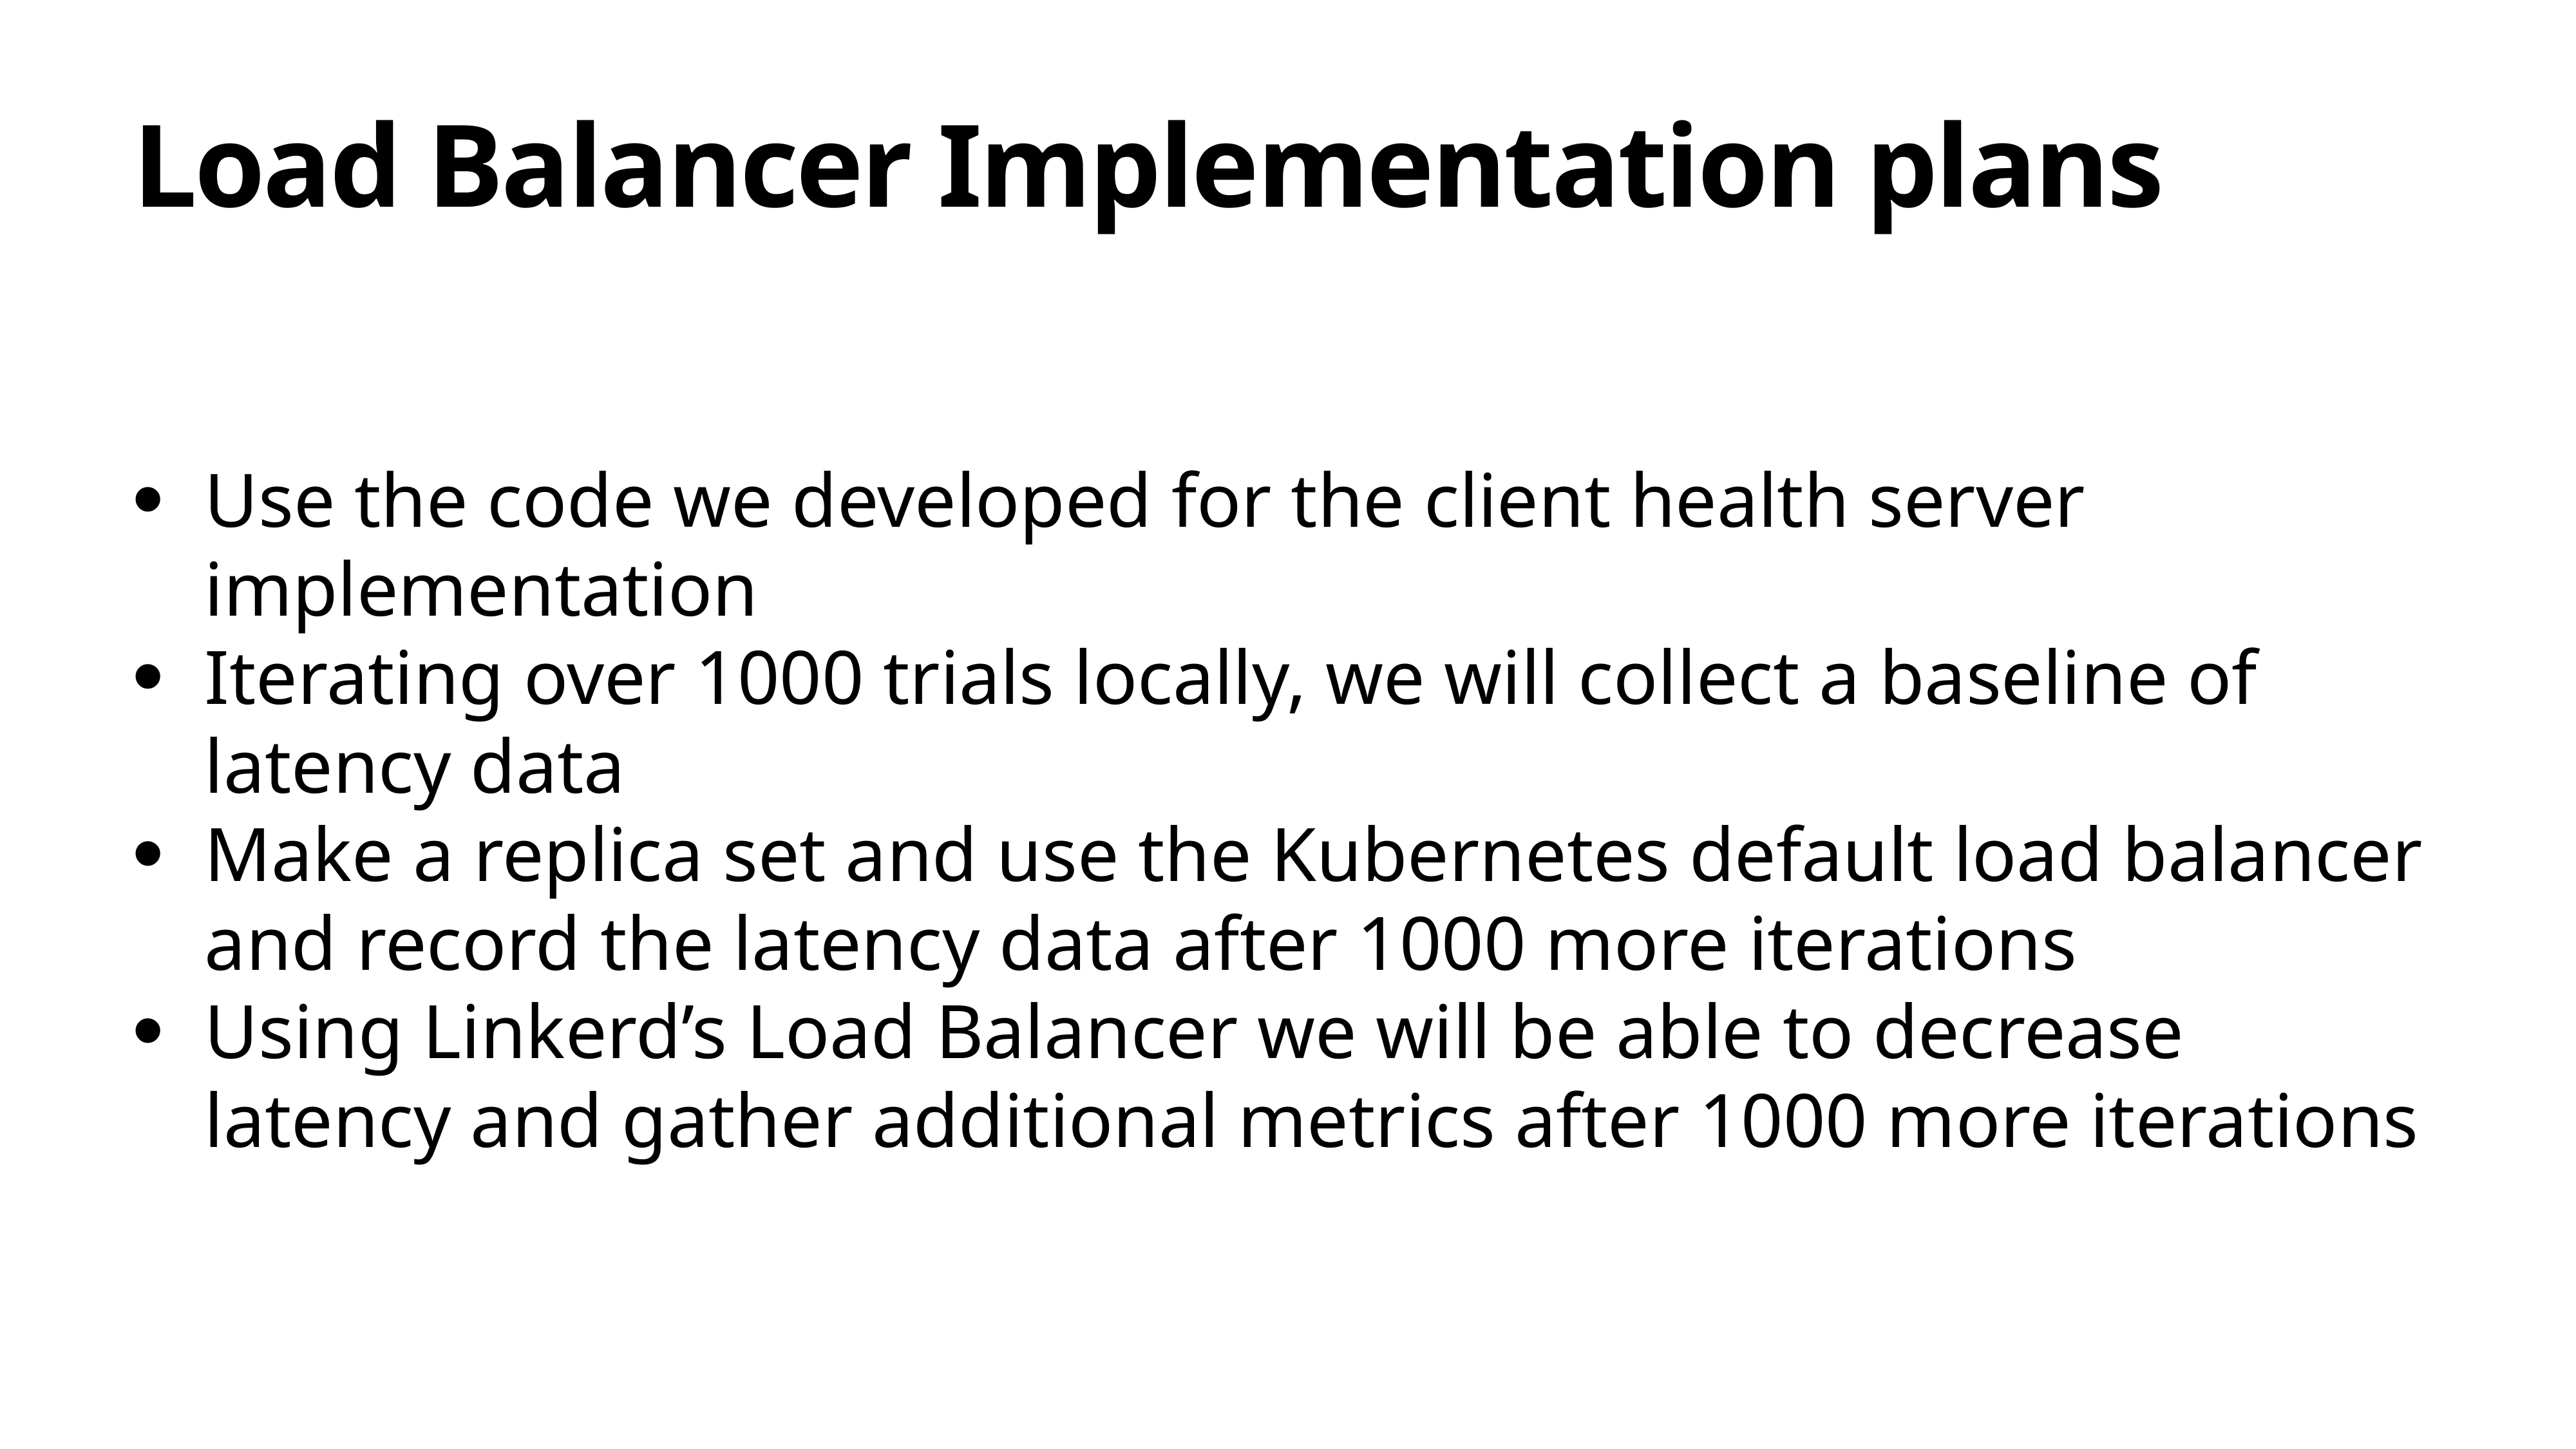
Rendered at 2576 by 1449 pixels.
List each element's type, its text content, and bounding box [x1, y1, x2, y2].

title Load Balancer Implementation plans [127, 113, 2449, 266]
list Use the code we developed for the client health server implementation Iterating over 1000 trials locally, we will collect a baseline of latency data Make a replica set and use the Kubernetes default load balancer and record the latency data after 1000 more iterations Using Linkerd’s Load Balancer we will be able to decrease latency and gather additional metrics after 1000 more iterations [127, 448, 2449, 1321]
